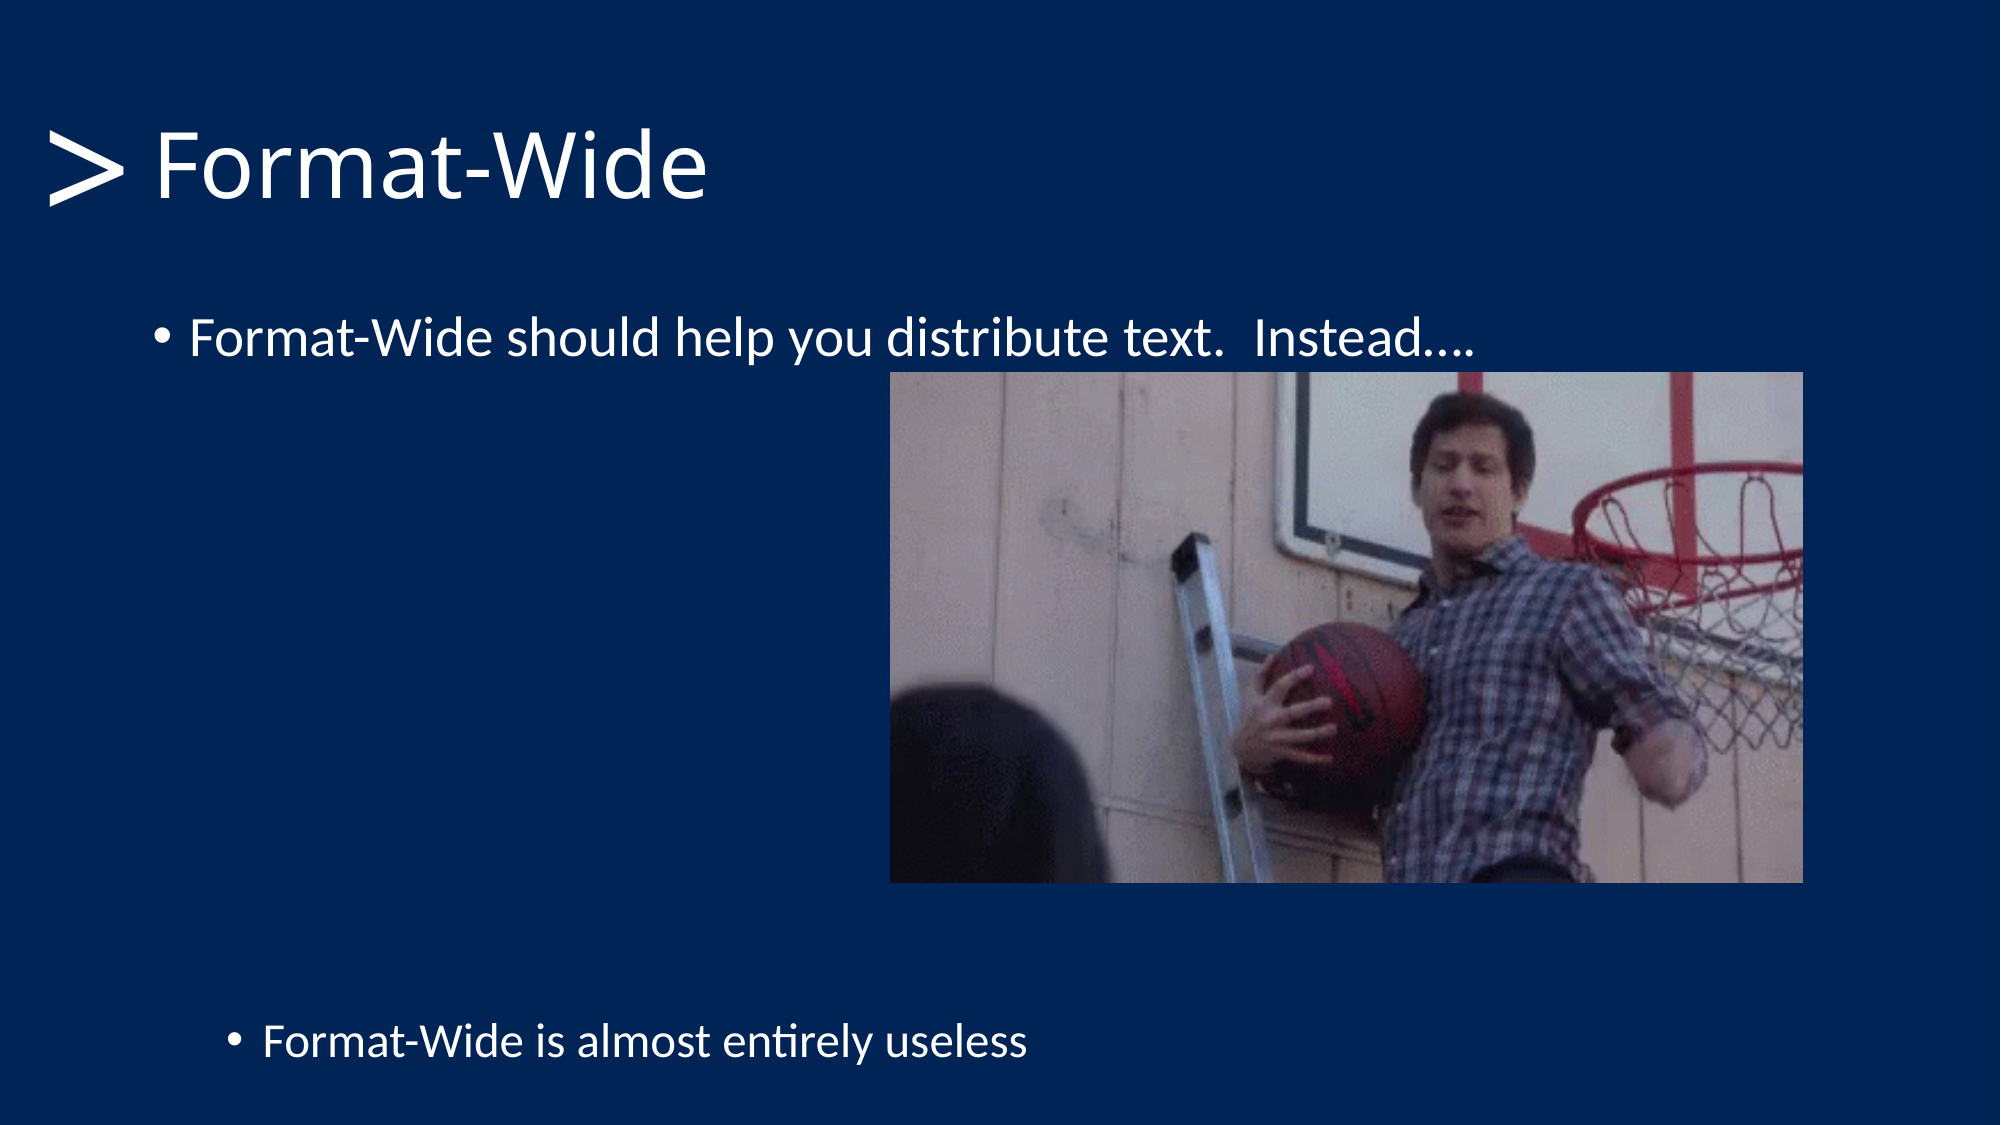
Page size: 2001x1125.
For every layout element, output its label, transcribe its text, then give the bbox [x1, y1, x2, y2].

title Format-Wide [137, 59, 1863, 278]
text_box > [27, 62, 147, 265]
list Format-Wide should help you distribute text. Instead…. Format-Wide is almost entirely useless [137, 299, 1863, 1077]
picture [890, 372, 1803, 884]
